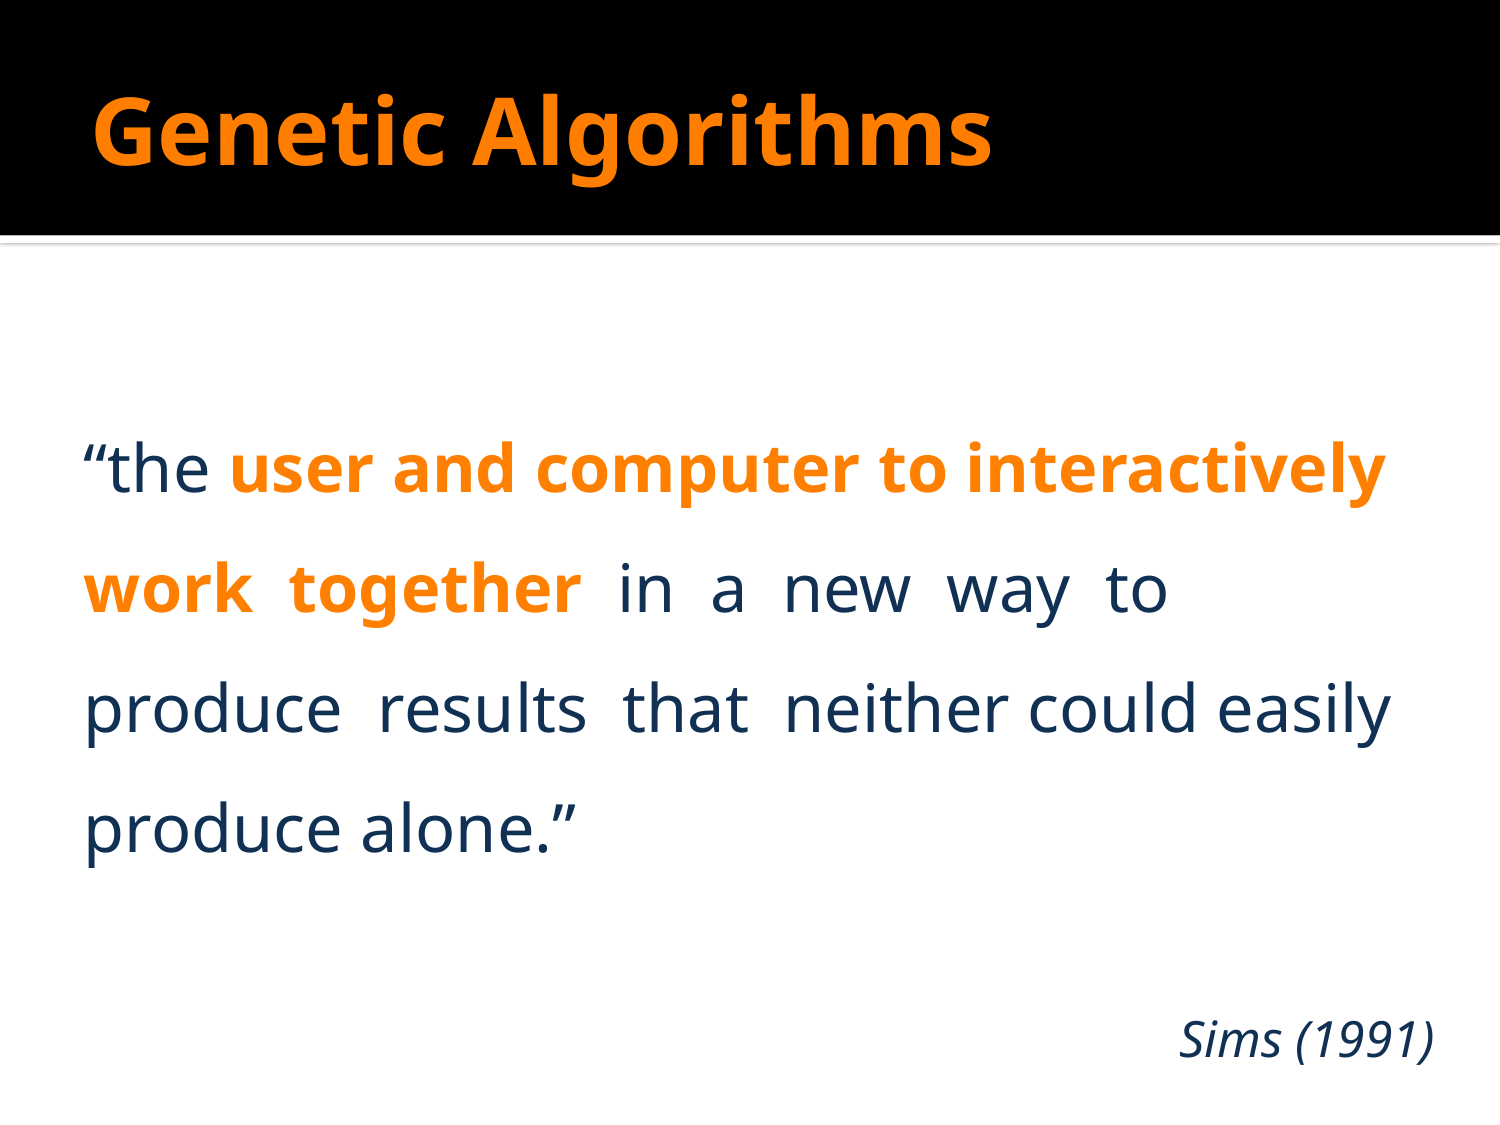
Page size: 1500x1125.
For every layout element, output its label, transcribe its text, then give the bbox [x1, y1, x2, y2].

list “the user and computer to interactively work together in a new way to produce results that neither could easily produce alone.” [75, 291, 1425, 1050]
title Genetic Algorithms [75, 25, 1425, 231]
text_box Sims (1991) [99, 914, 1450, 1075]
